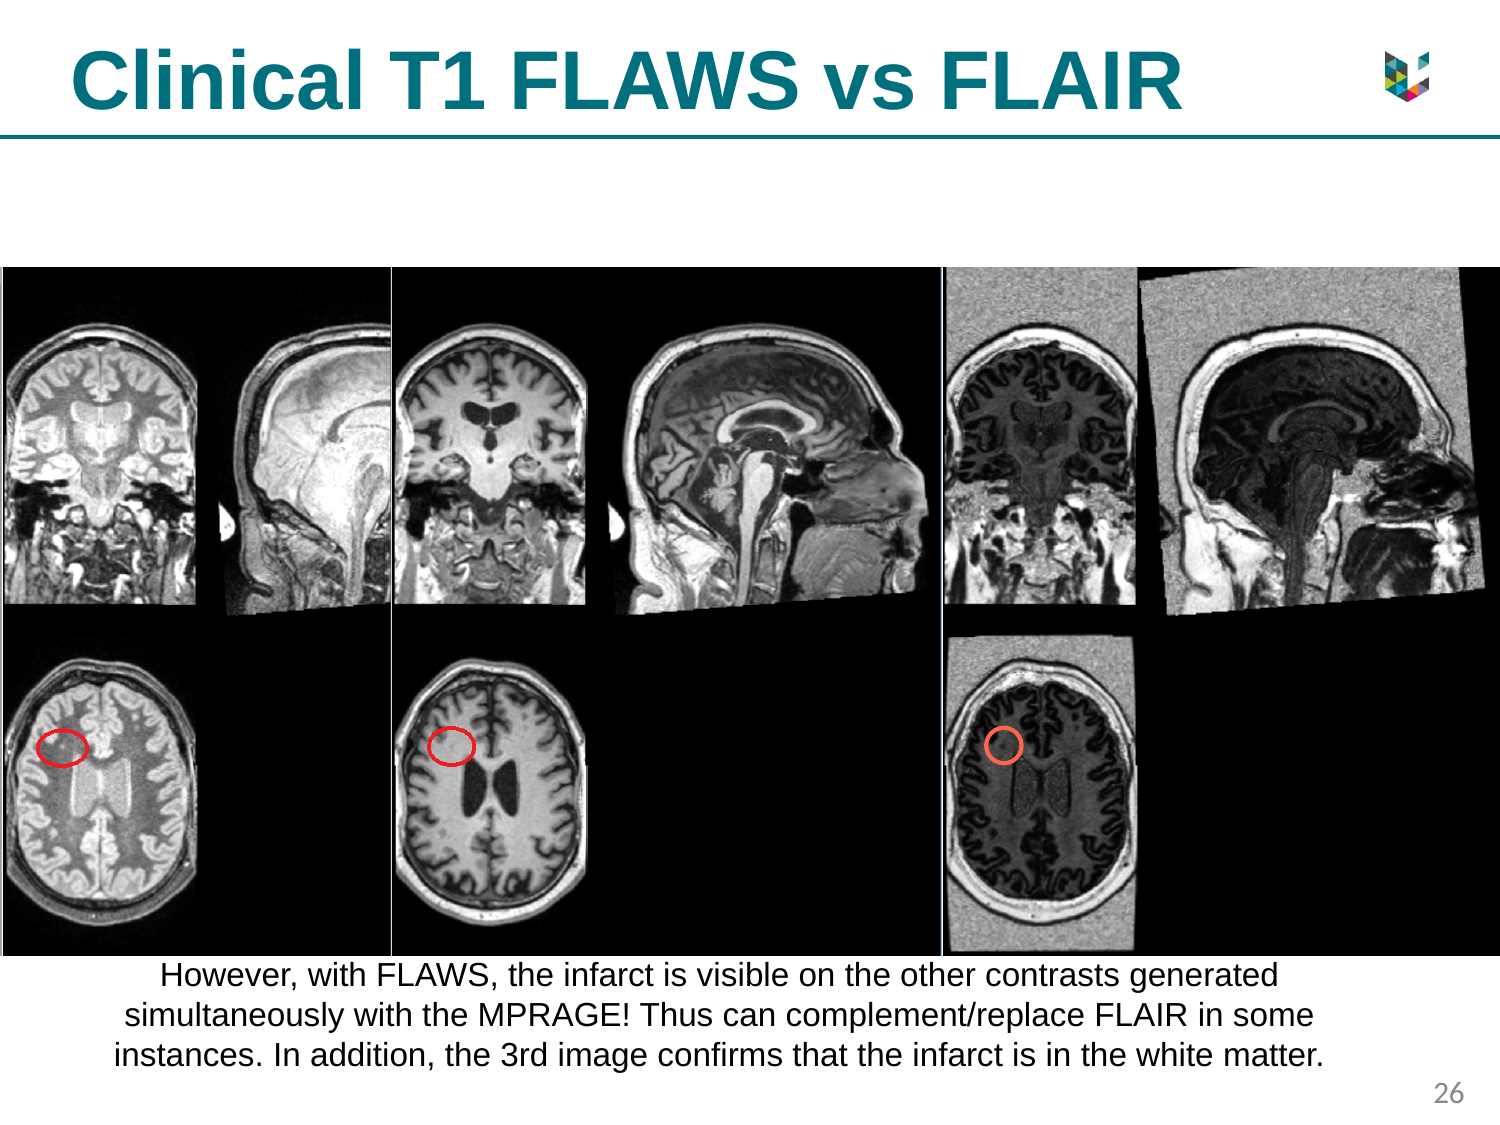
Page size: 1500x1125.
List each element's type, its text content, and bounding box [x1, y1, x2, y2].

picture [0, 266, 1500, 957]
title Clinical T1 FLAWS vs FLAIR [62, 29, 1317, 124]
text_box However, with FLAWS, the infarct is visible on the other contrasts generated simultaneously with the MPRAGE! Thus can complement/replace FLAIR in some instances. In addition, the 3rd image confirms that the infarct is in the white matter. [64, 957, 1376, 1082]
picture [1385, 51, 1429, 102]
